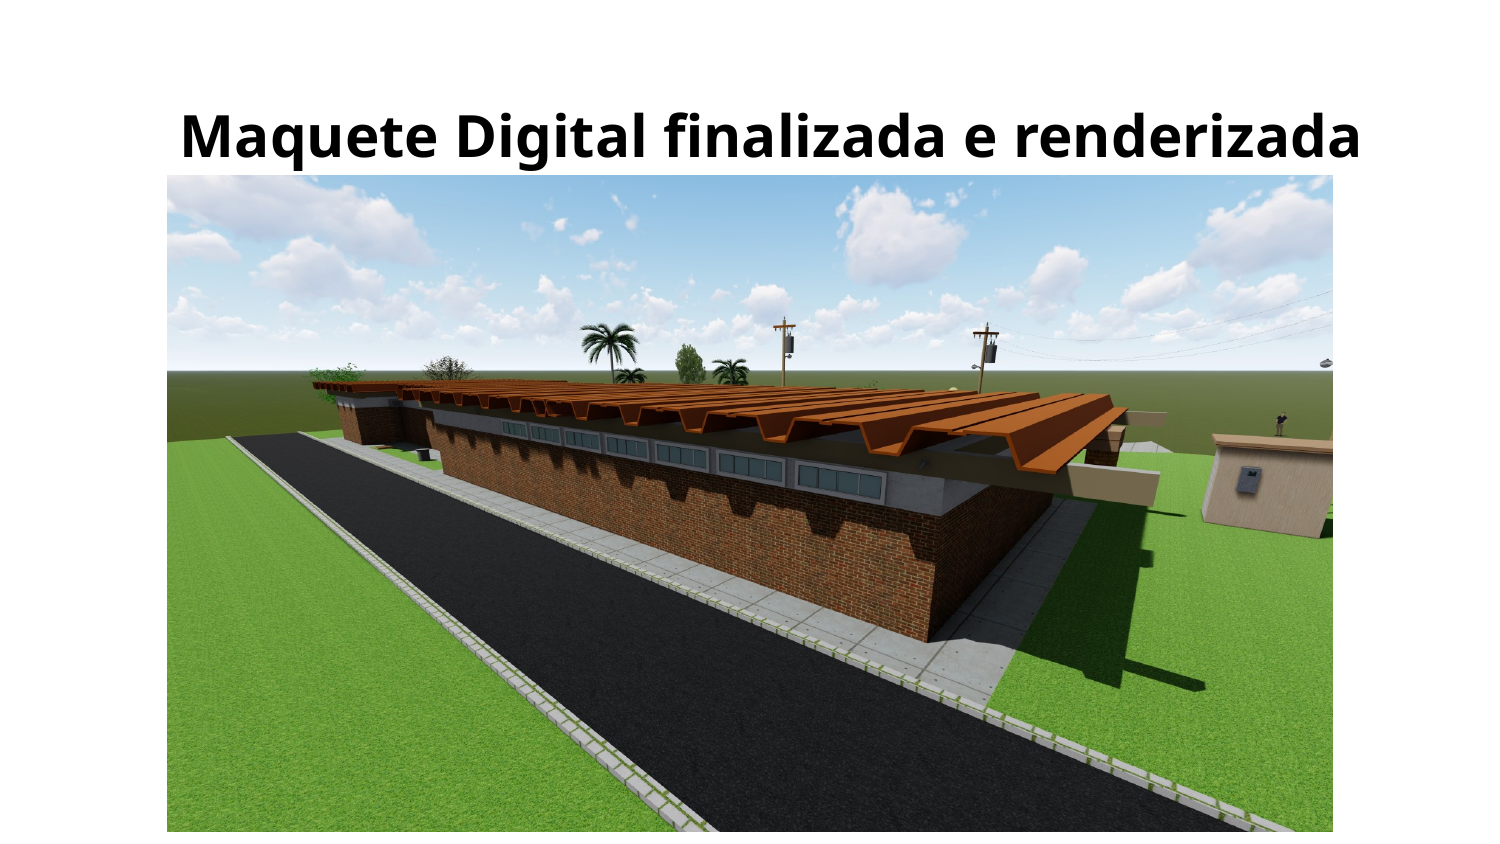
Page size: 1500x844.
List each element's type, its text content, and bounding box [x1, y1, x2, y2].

title Maquete Digital finalizada e renderizada [164, 84, 1426, 176]
picture [167, 175, 1333, 832]
